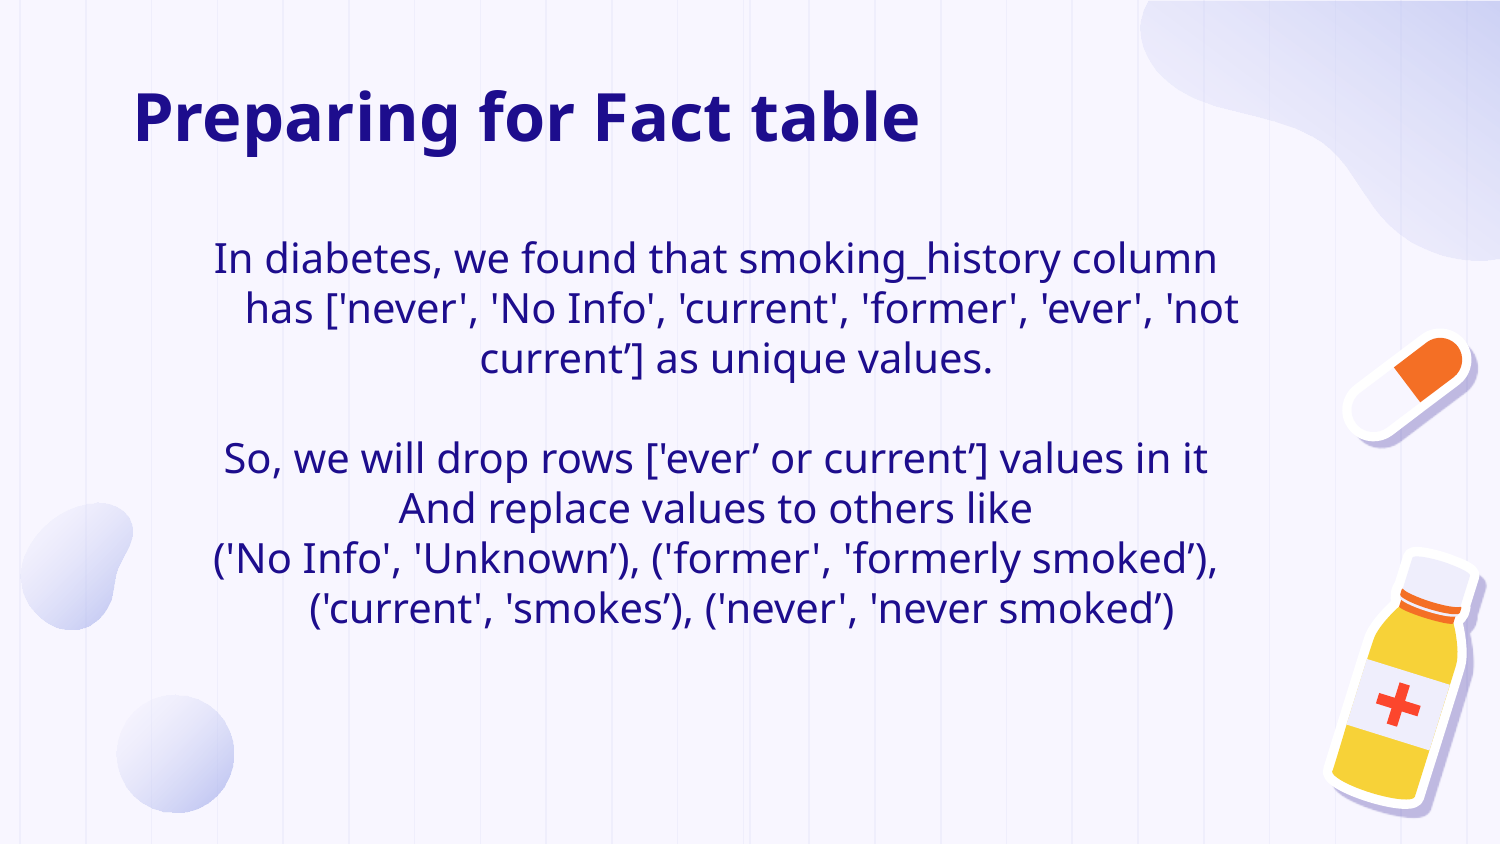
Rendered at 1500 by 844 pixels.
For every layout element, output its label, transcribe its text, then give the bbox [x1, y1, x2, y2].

subtitle In diabetes, we found that smoking_history column has ['never', 'No Info', 'current', 'former', 'ever', 'not current’] as unique values. So, we will drop rows ['ever’ or current’] values in it And replace values to others like ('No Info', 'Unknown’), ('former', 'formerly smoked’), ('current', 'smokes’), ('never', 'never smoked’) [137, 366, 1273, 648]
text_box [1363, 555, 1451, 799]
title Preparing for Fact table [116, 59, 1383, 175]
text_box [1341, 319, 1473, 451]
